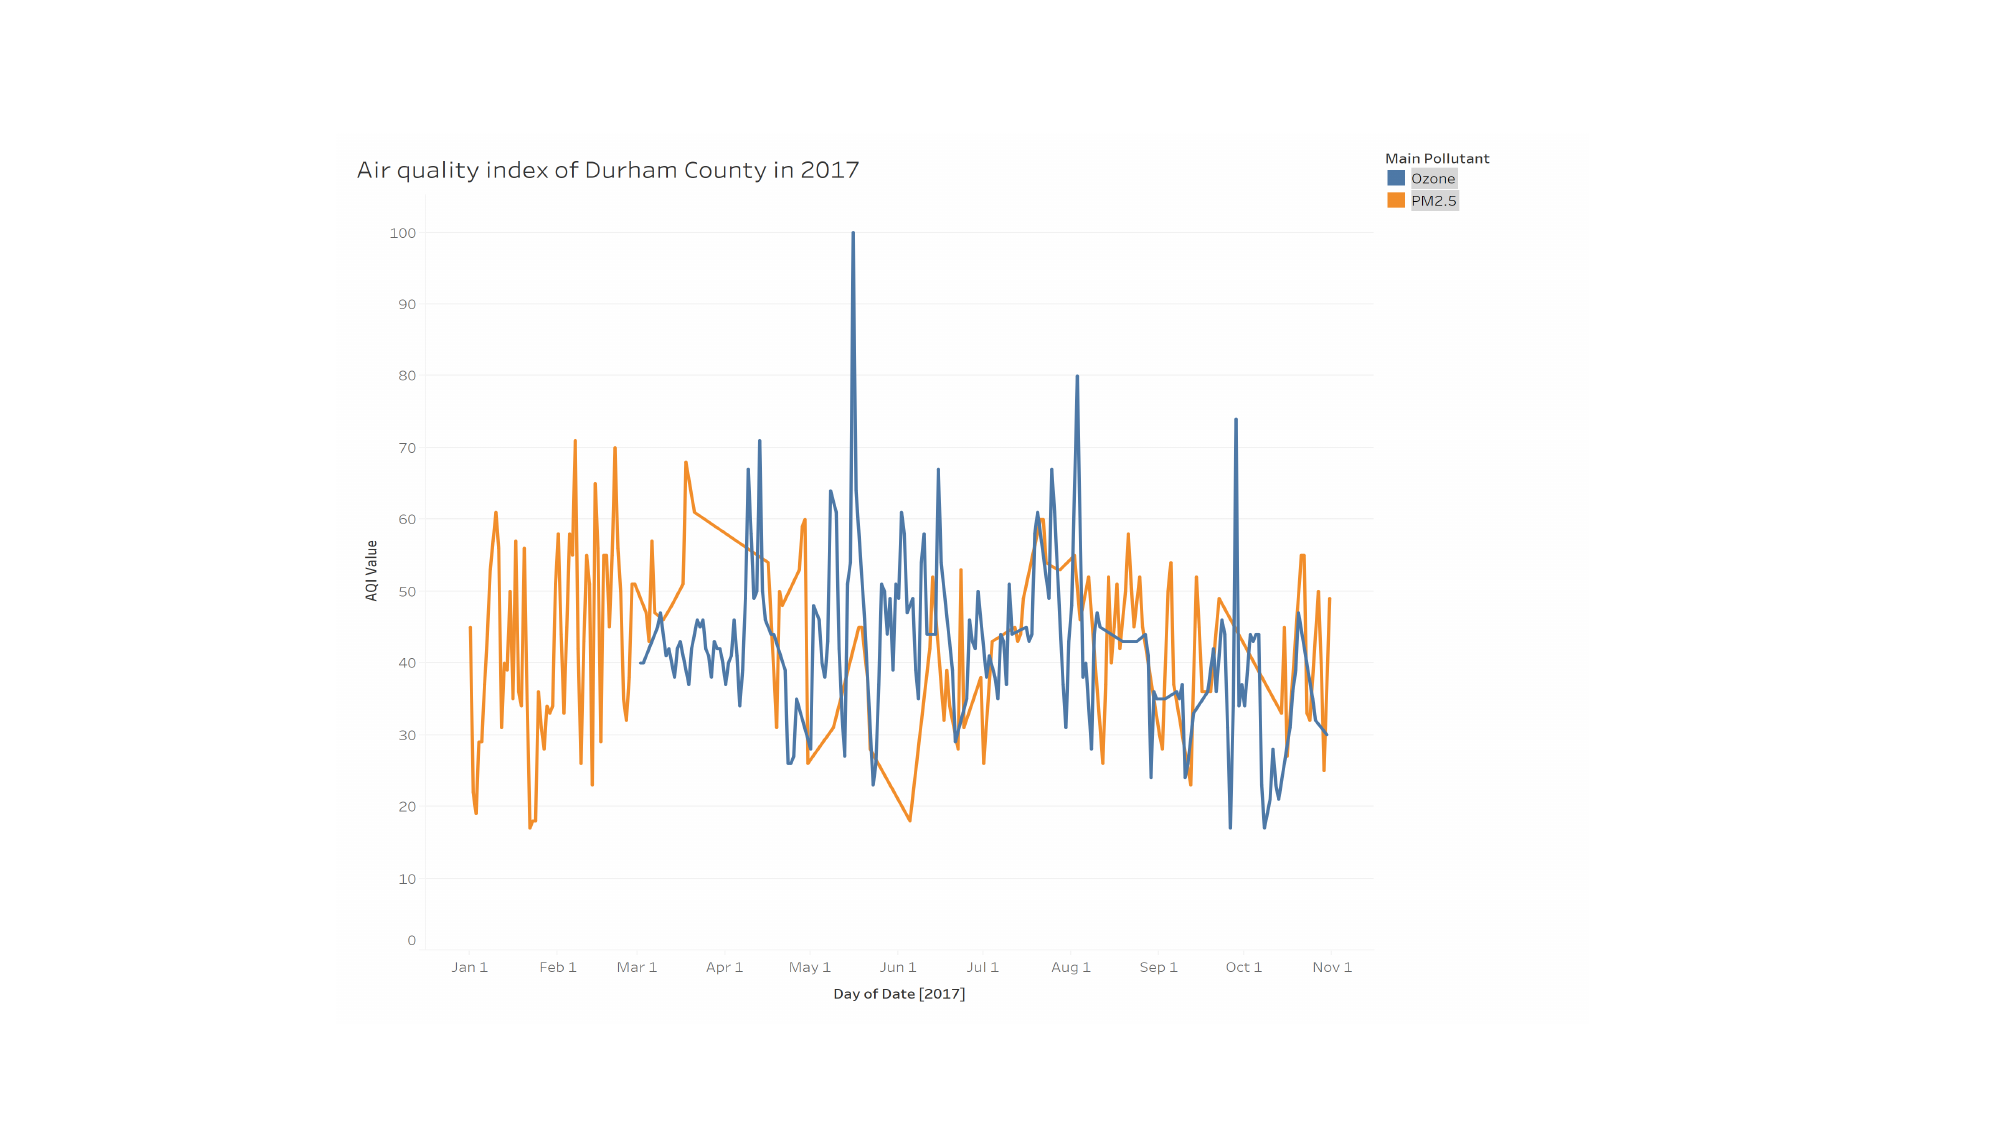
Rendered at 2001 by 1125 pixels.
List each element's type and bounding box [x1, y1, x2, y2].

list [336, 133, 1589, 1024]
